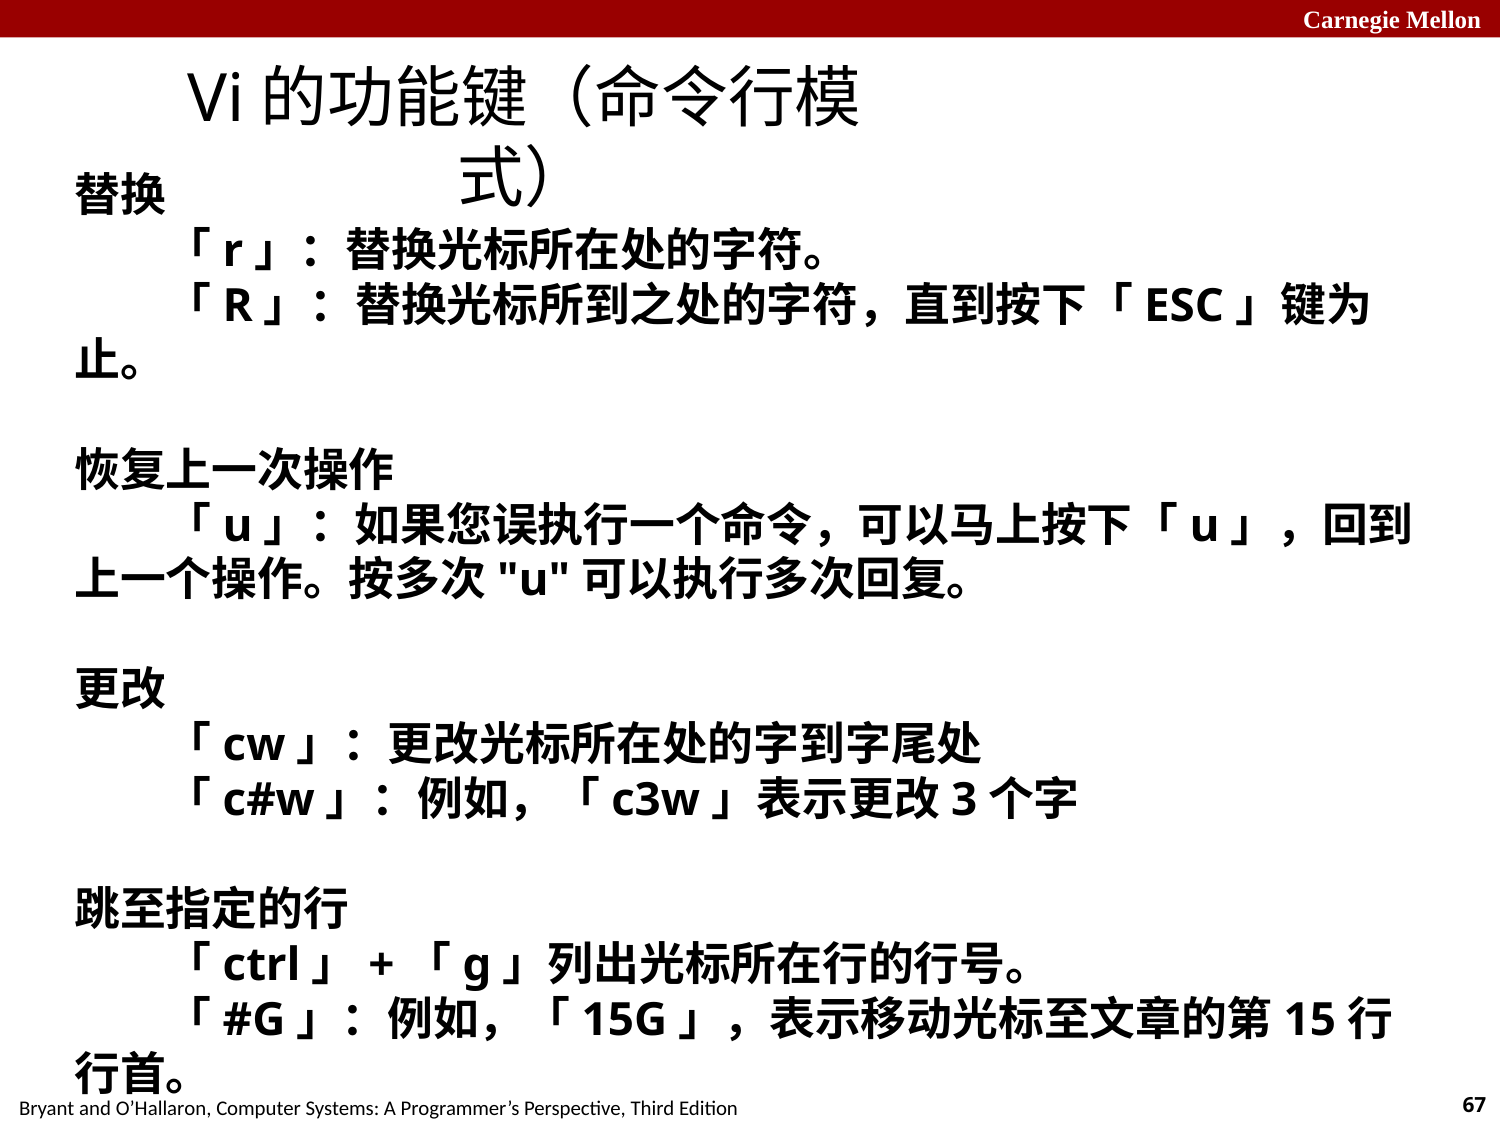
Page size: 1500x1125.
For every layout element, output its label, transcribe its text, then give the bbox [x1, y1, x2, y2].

text_box Vi的功能键（命令行模式） [111, 49, 938, 221]
text_box 替换 「r」：替换光标所在处的字符。 「R」：替换光标所到之处的字符，直到按下「ESC」键为止。 恢复上一次操作 「u」：如果您误执行一个命令，可以马上按下「u」，回到上一个操作。按多次"u"可以执行多次回复。 更改 「cw」：更改光标所在处的字到字尾处 「c#w」：例如，「c3w」表示更改3个字 跳至指定的行 「ctrl」+「g」列出光标所在行的行号。 「#G」：例如，「15G」，表示移动光标至文章的第15行行首。 [62, 159, 1438, 1106]
